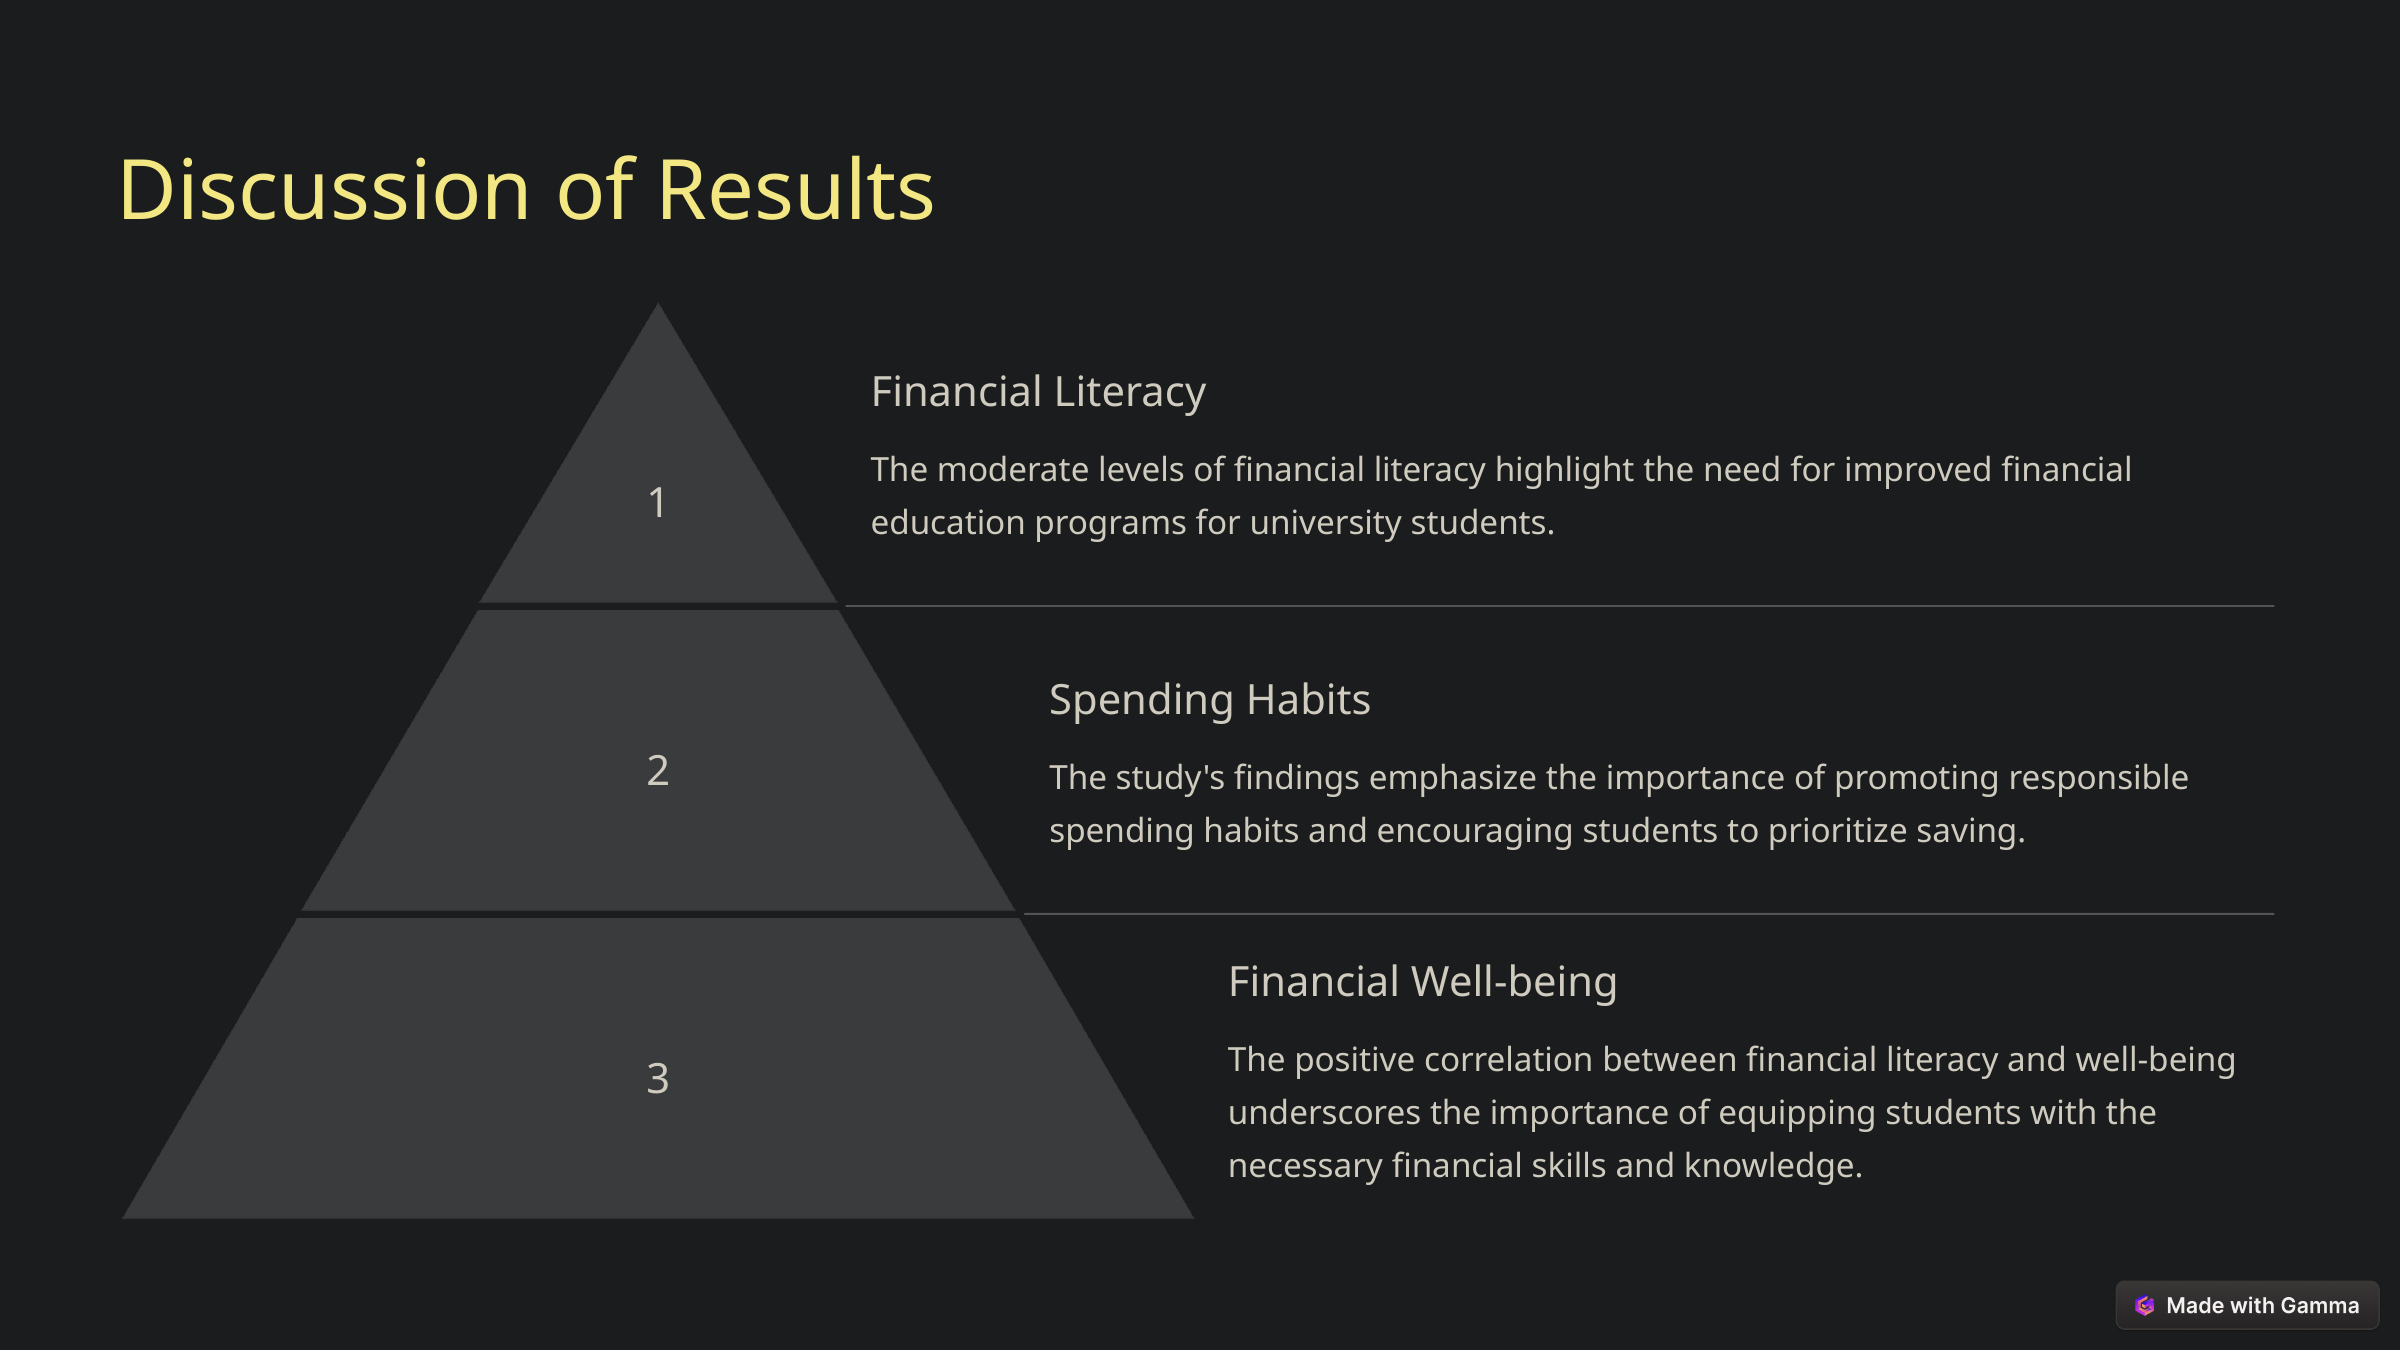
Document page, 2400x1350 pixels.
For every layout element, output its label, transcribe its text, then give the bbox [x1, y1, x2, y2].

picture [122, 918, 1195, 1219]
picture [301, 610, 1016, 911]
text_box Spending Habits [1049, 670, 1468, 724]
text_box Discussion of Results [116, 131, 969, 236]
text_box The moderate levels of financial literacy highlight the need for improved financial education programs for university students. [870, 435, 2250, 543]
text_box The study's findings emphasize the importance of promoting responsible spending habits and encouraging students to prioritize saving. [1049, 743, 2250, 851]
text_box The positive correlation between financial literacy and well-being underscores the importance of equipping students with the necessary financial skills and knowledge. [1227, 1024, 2250, 1185]
text_box Financial Well-being [1227, 952, 1646, 1005]
picture [479, 302, 838, 603]
text_box Financial Literacy [870, 363, 1289, 416]
picture [2106, 1271, 2389, 1339]
